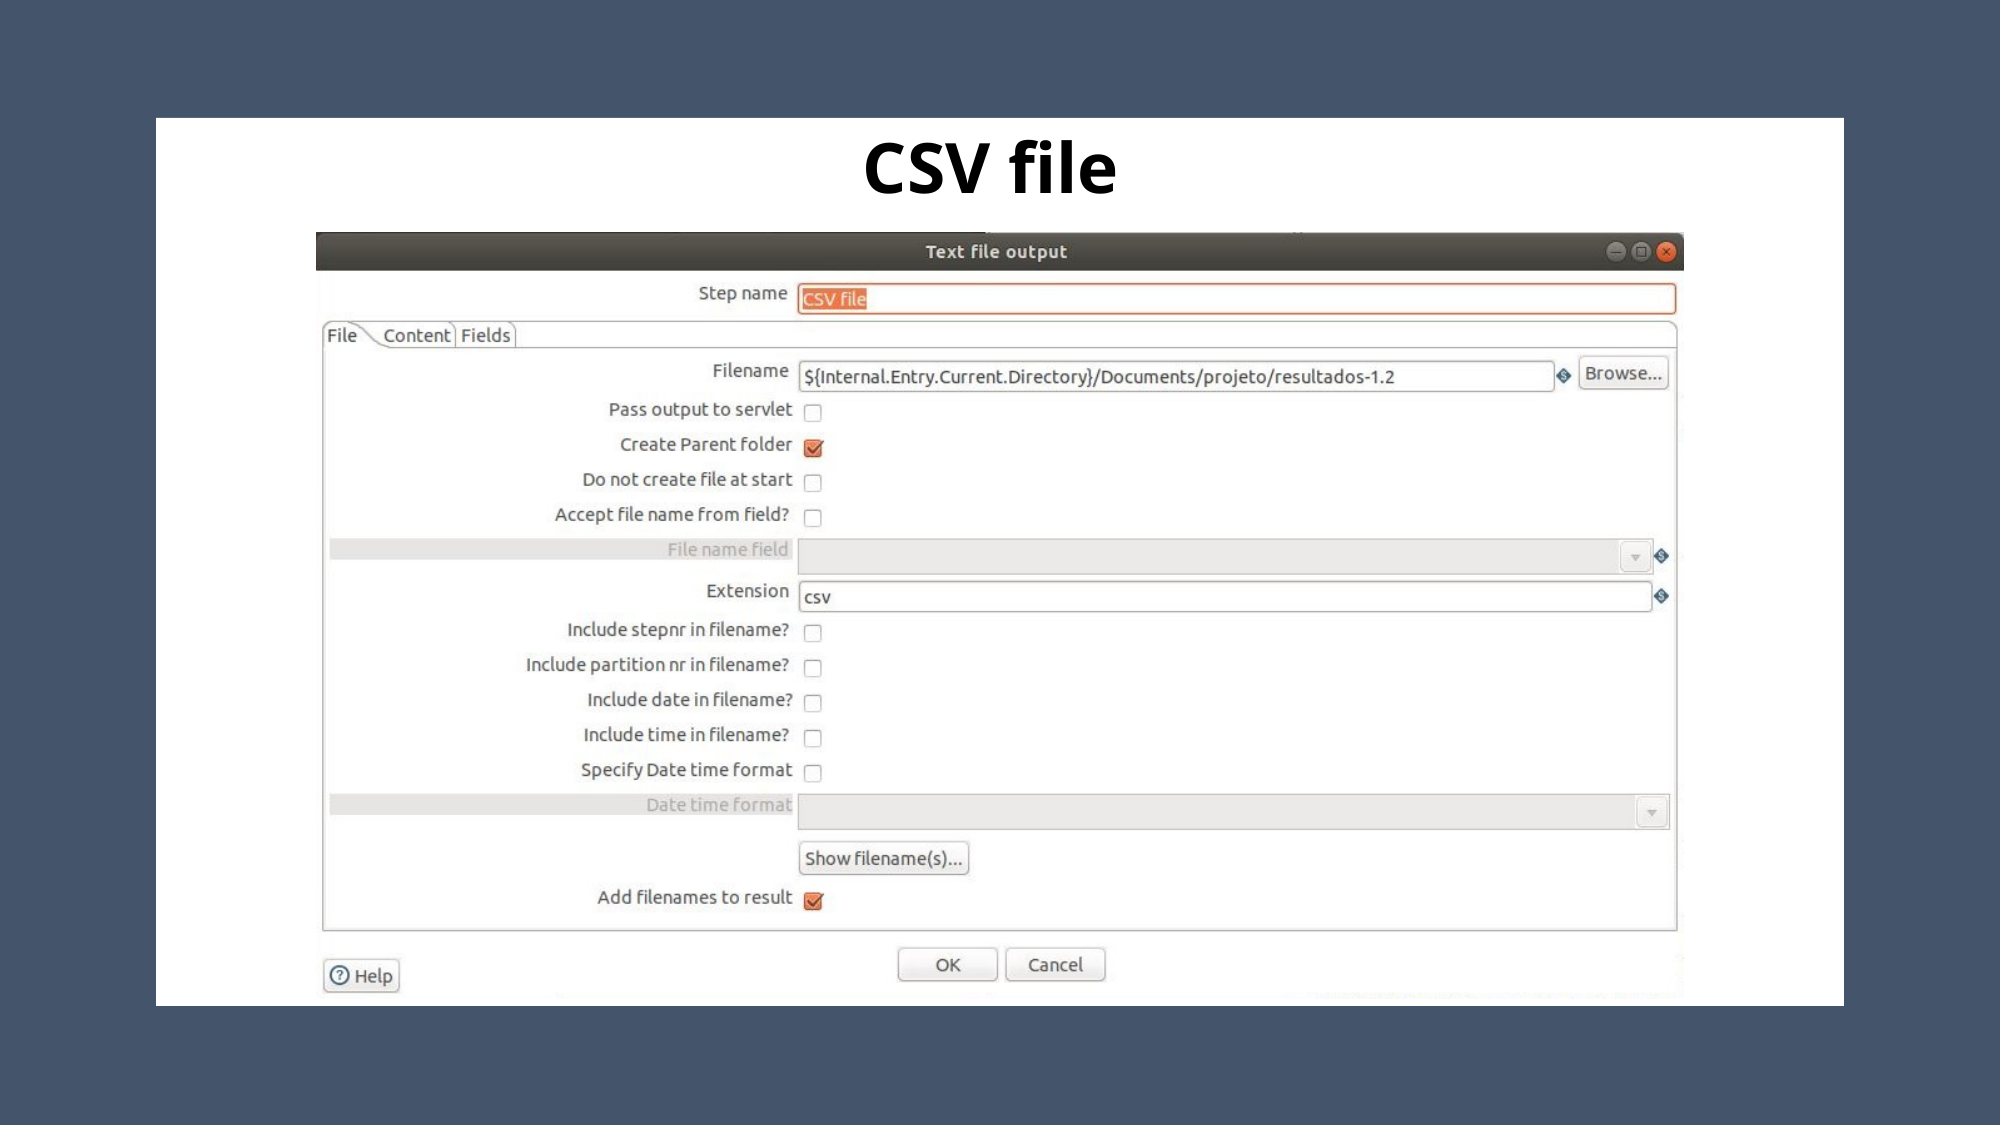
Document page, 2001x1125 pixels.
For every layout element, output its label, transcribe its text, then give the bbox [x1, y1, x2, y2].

picture [316, 232, 1684, 999]
title CSV file [156, 113, 1844, 233]
